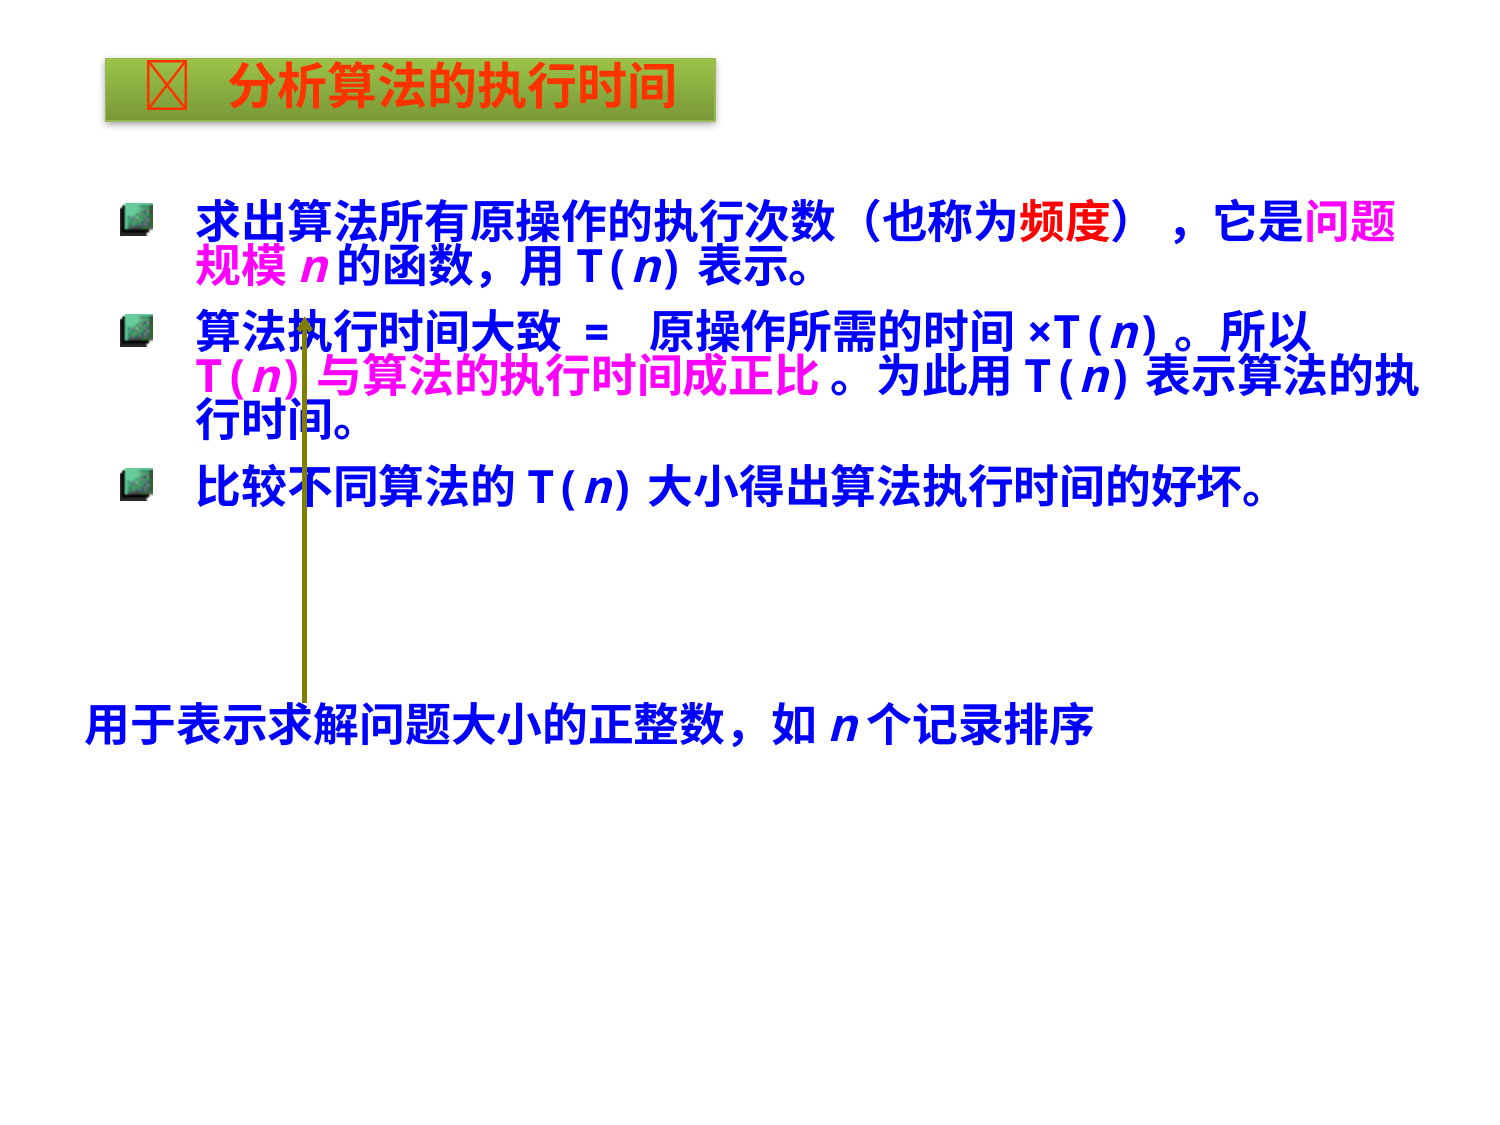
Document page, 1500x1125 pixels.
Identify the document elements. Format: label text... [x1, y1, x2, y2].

text_box 求出算法所有原操作的执行次数（也称为频度） ，它是问题规模n的函数，用T(n)表示。 算法执行时间大致 = 原操作所需的时间×T(n)。所以T(n)与算法的执行时间成正比 。为此用T(n)表示算法的执行时间。 比较不同算法的T(n)大小得出算法执行时间的好坏。 [106, 195, 1442, 520]
text_box  分析算法的执行时间 [105, 58, 716, 122]
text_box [70, 316, 1173, 772]
picture [120, 203, 153, 236]
